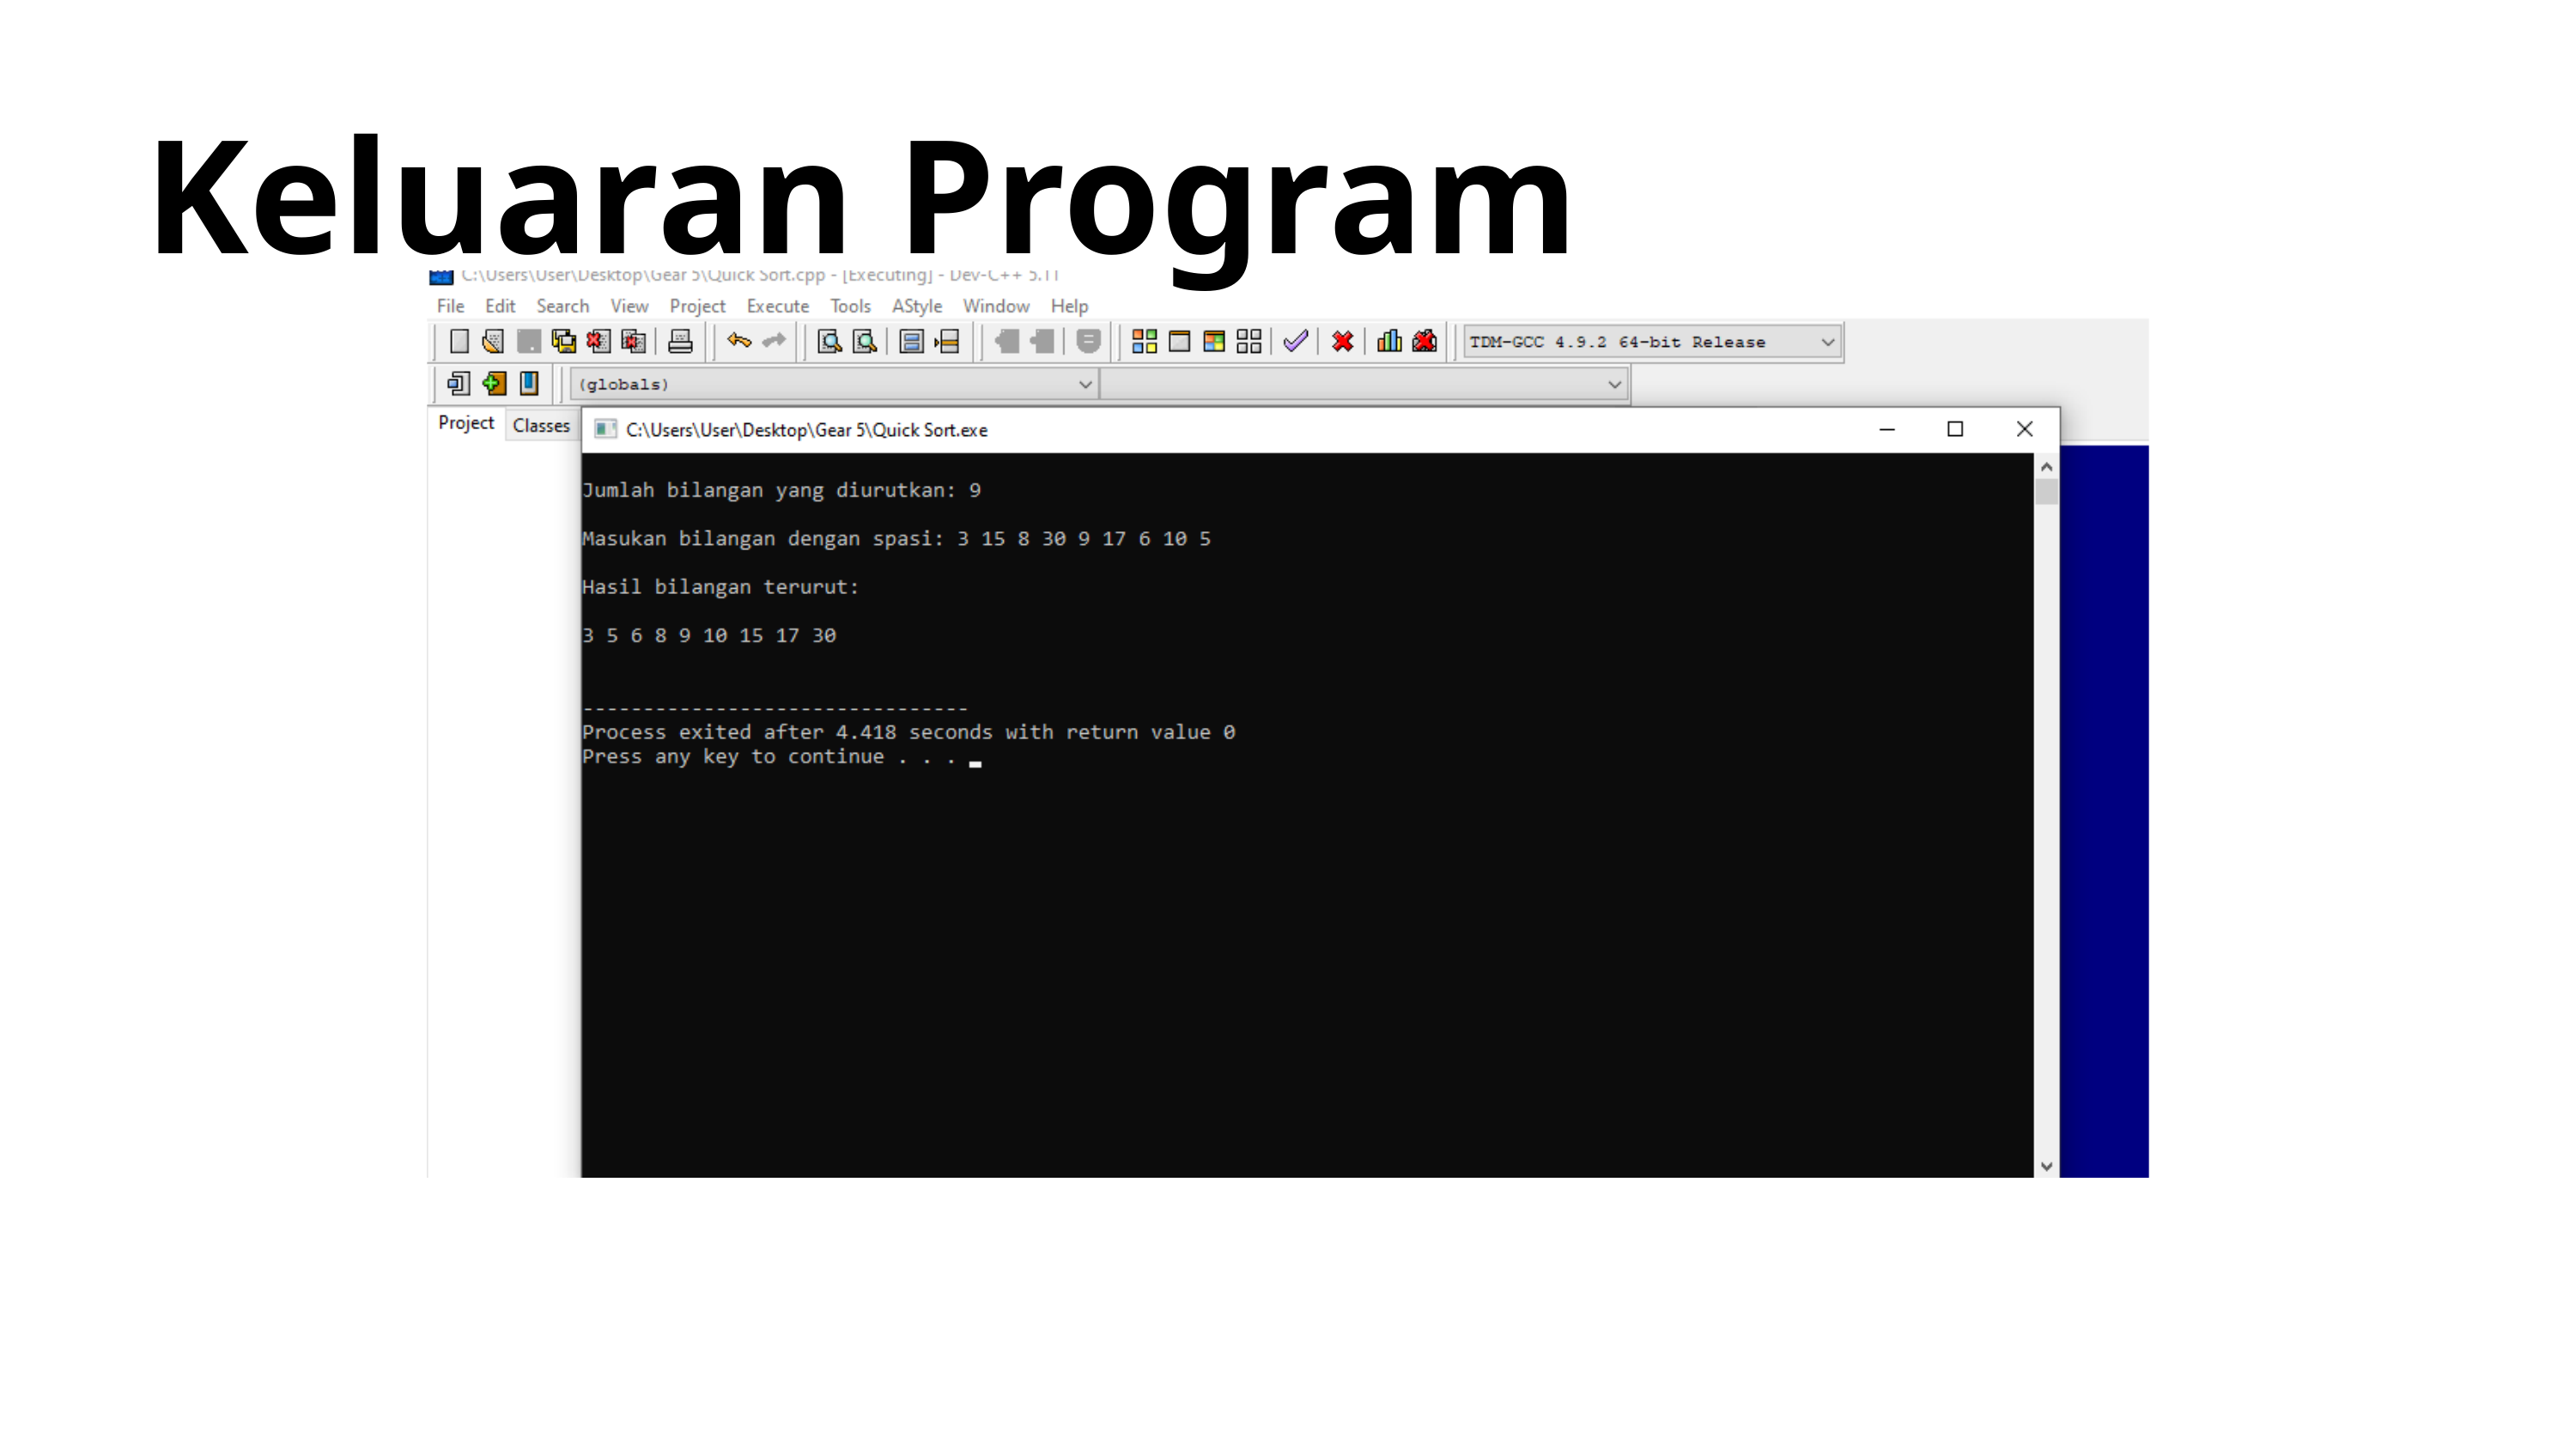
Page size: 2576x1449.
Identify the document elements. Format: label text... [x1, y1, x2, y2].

text_box [427, 270, 2149, 1178]
text_box Keluaran Program [144, 52, 2111, 285]
